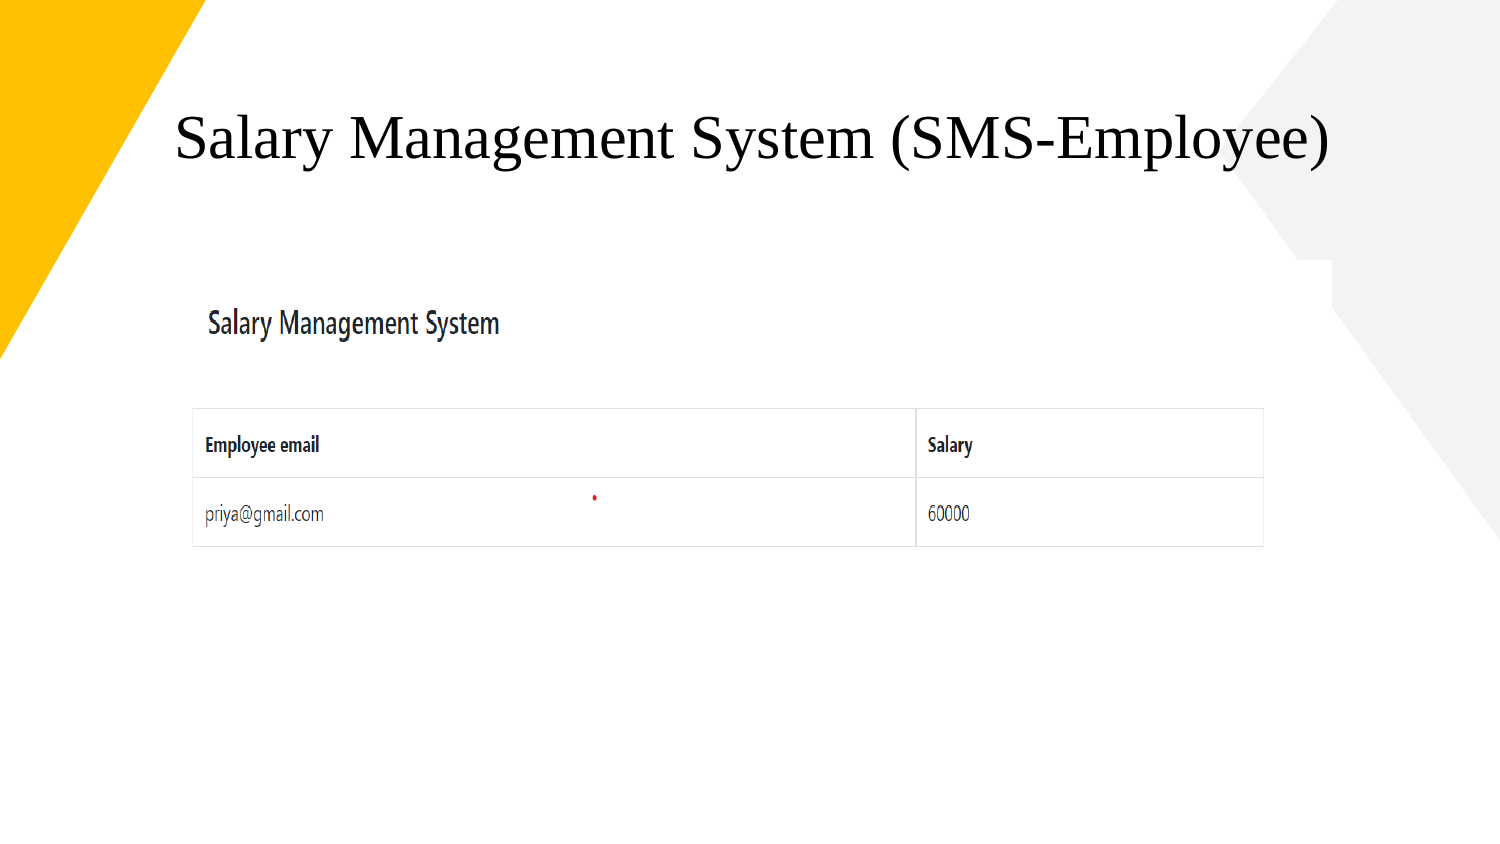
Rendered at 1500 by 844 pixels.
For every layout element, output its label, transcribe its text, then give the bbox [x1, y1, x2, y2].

title Salary Management System (SMS-Employee) [88, 80, 1418, 175]
picture [176, 260, 1332, 622]
